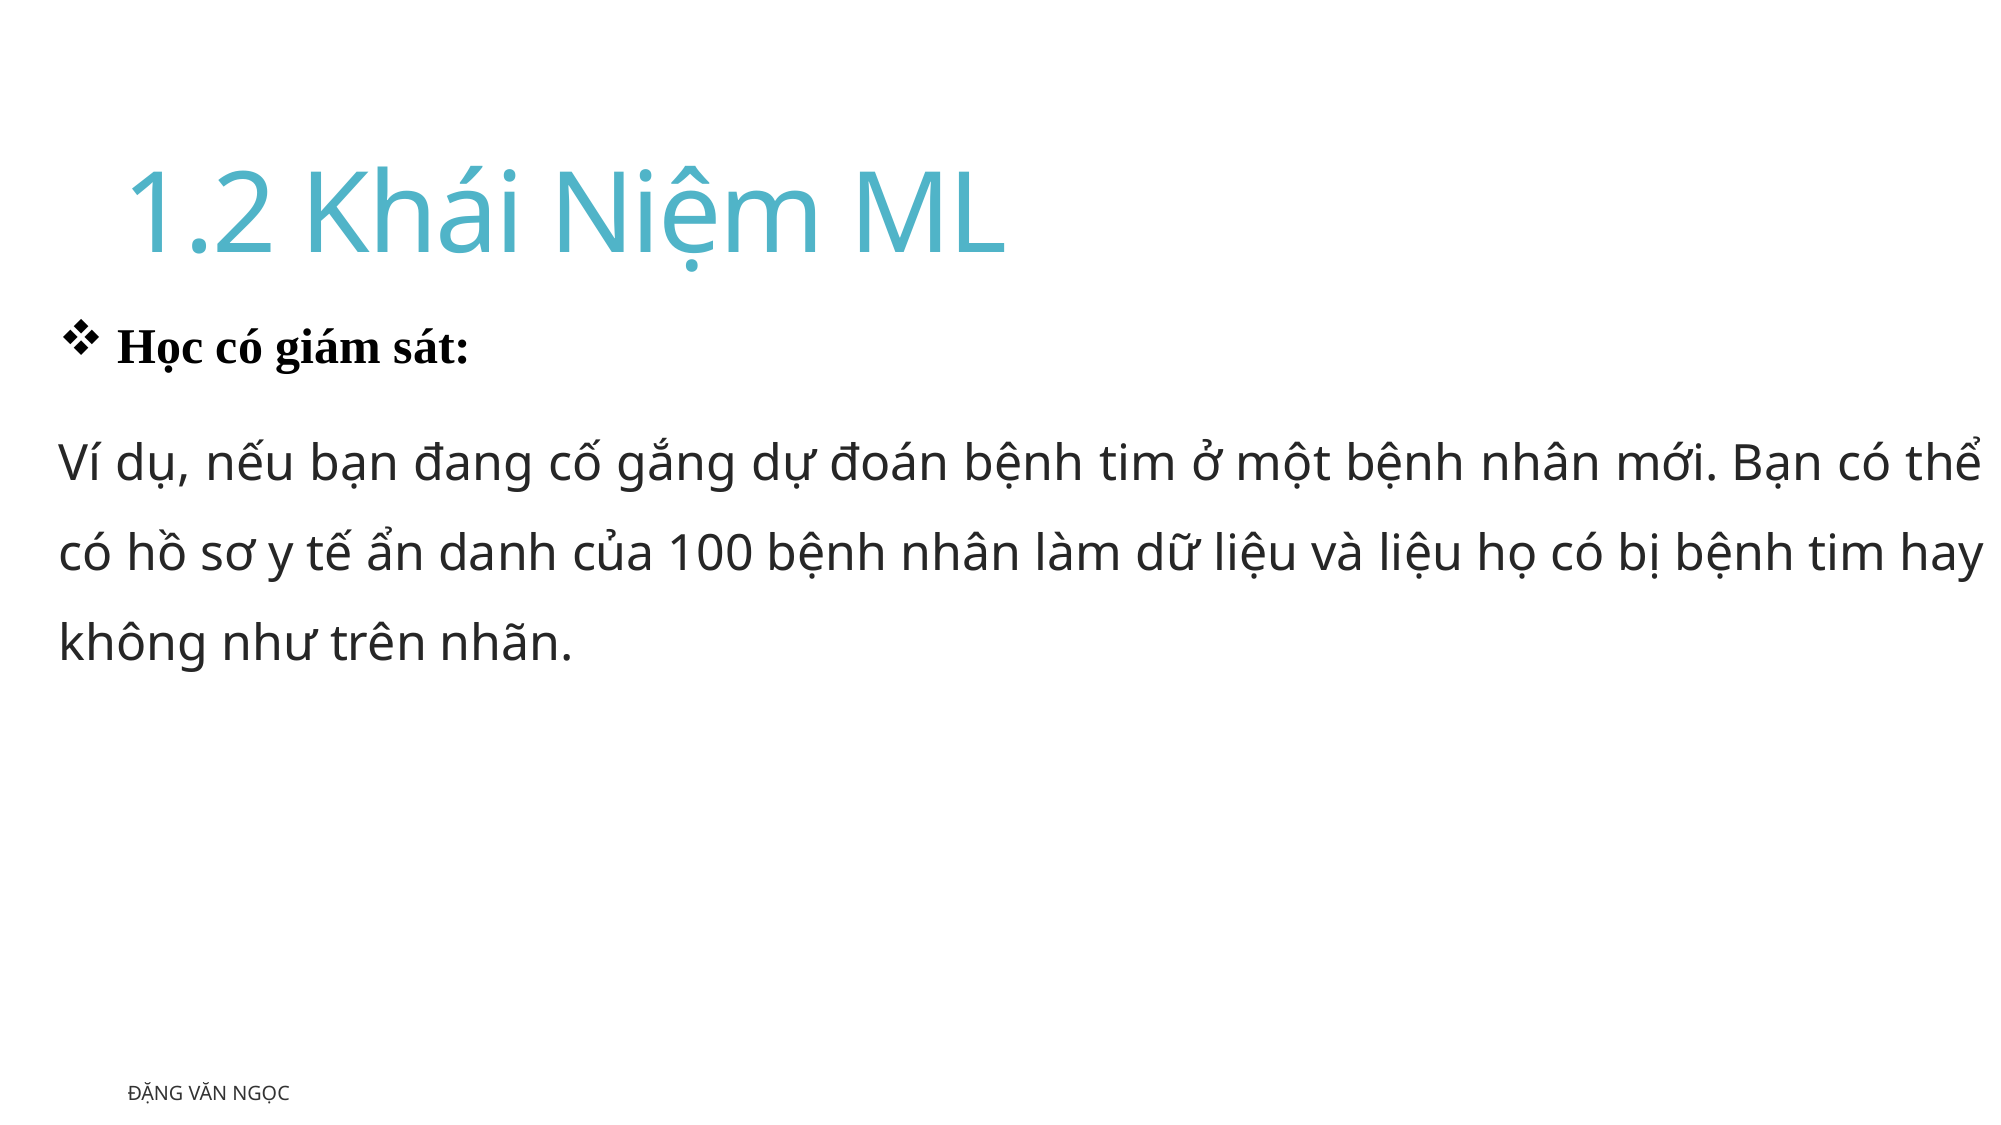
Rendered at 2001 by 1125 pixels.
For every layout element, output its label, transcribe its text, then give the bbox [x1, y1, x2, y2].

list Học có giám sát: Ví dụ, nếu bạn đang cố gắng dự đoán bệnh tim ở một bệnh nhân mới. Bạn có thể có hồ sơ y tế ẩn danh của 100 bệnh nhân làm dữ liệu và liệu họ có bị bệnh tim hay không như trên nhãn. [43, 275, 2000, 1125]
footer Đặng Văn Ngọc [112, 1075, 938, 1113]
title 1.2 Khái Niệm ML [107, 81, 1875, 275]
